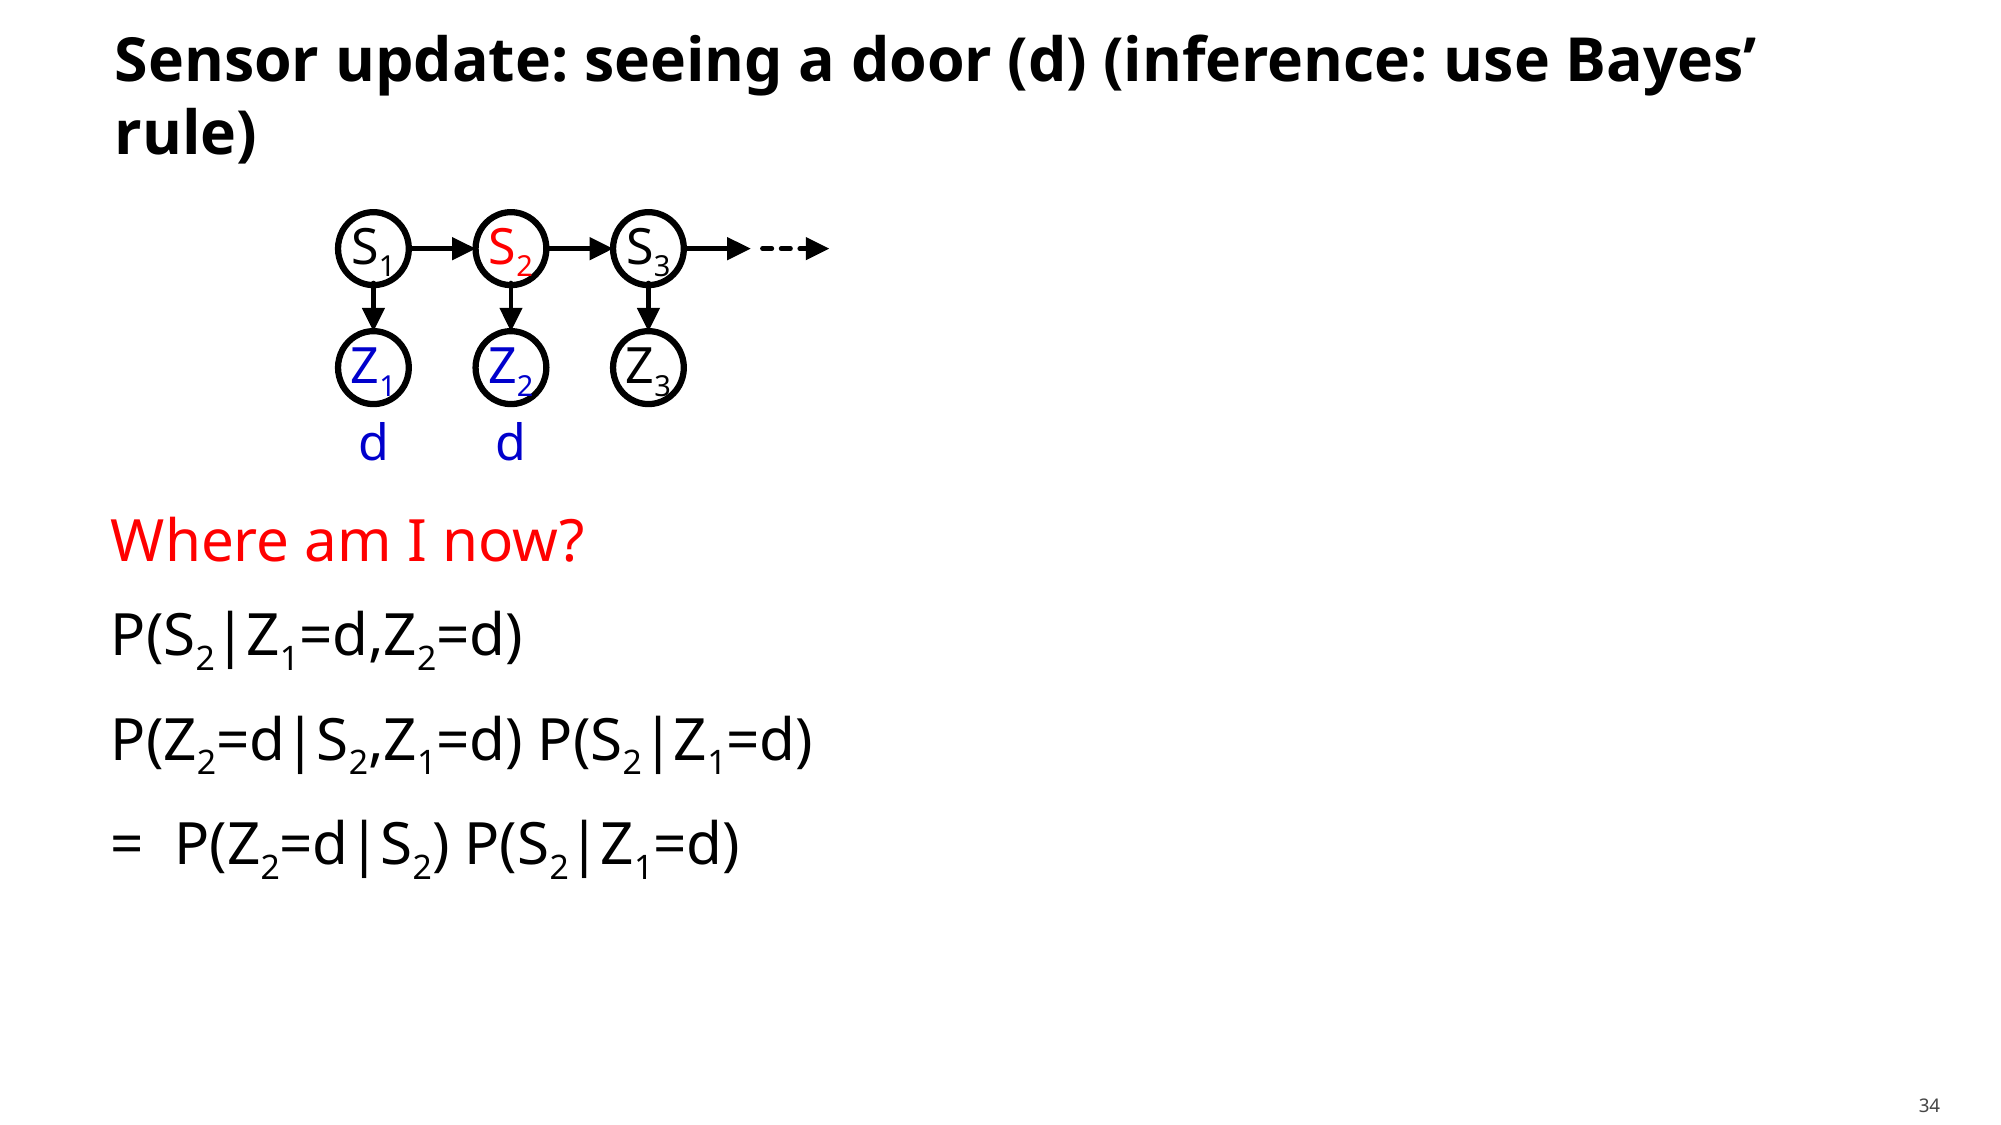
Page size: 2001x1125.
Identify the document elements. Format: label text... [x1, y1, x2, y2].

text_box Z2 [475, 330, 547, 403]
text_box Z1 [337, 330, 410, 402]
text_box d [480, 403, 541, 478]
text_box S1 [337, 211, 410, 286]
slide_number 34 [1794, 1080, 1955, 1125]
text_box Z3 [612, 330, 685, 405]
text_box d [343, 402, 404, 478]
text_box S2 [475, 211, 547, 286]
title Sensor update: seeing a door (d) (inference: use Bayes’ rule) [99, 12, 1900, 175]
text_box S3 [612, 211, 685, 286]
